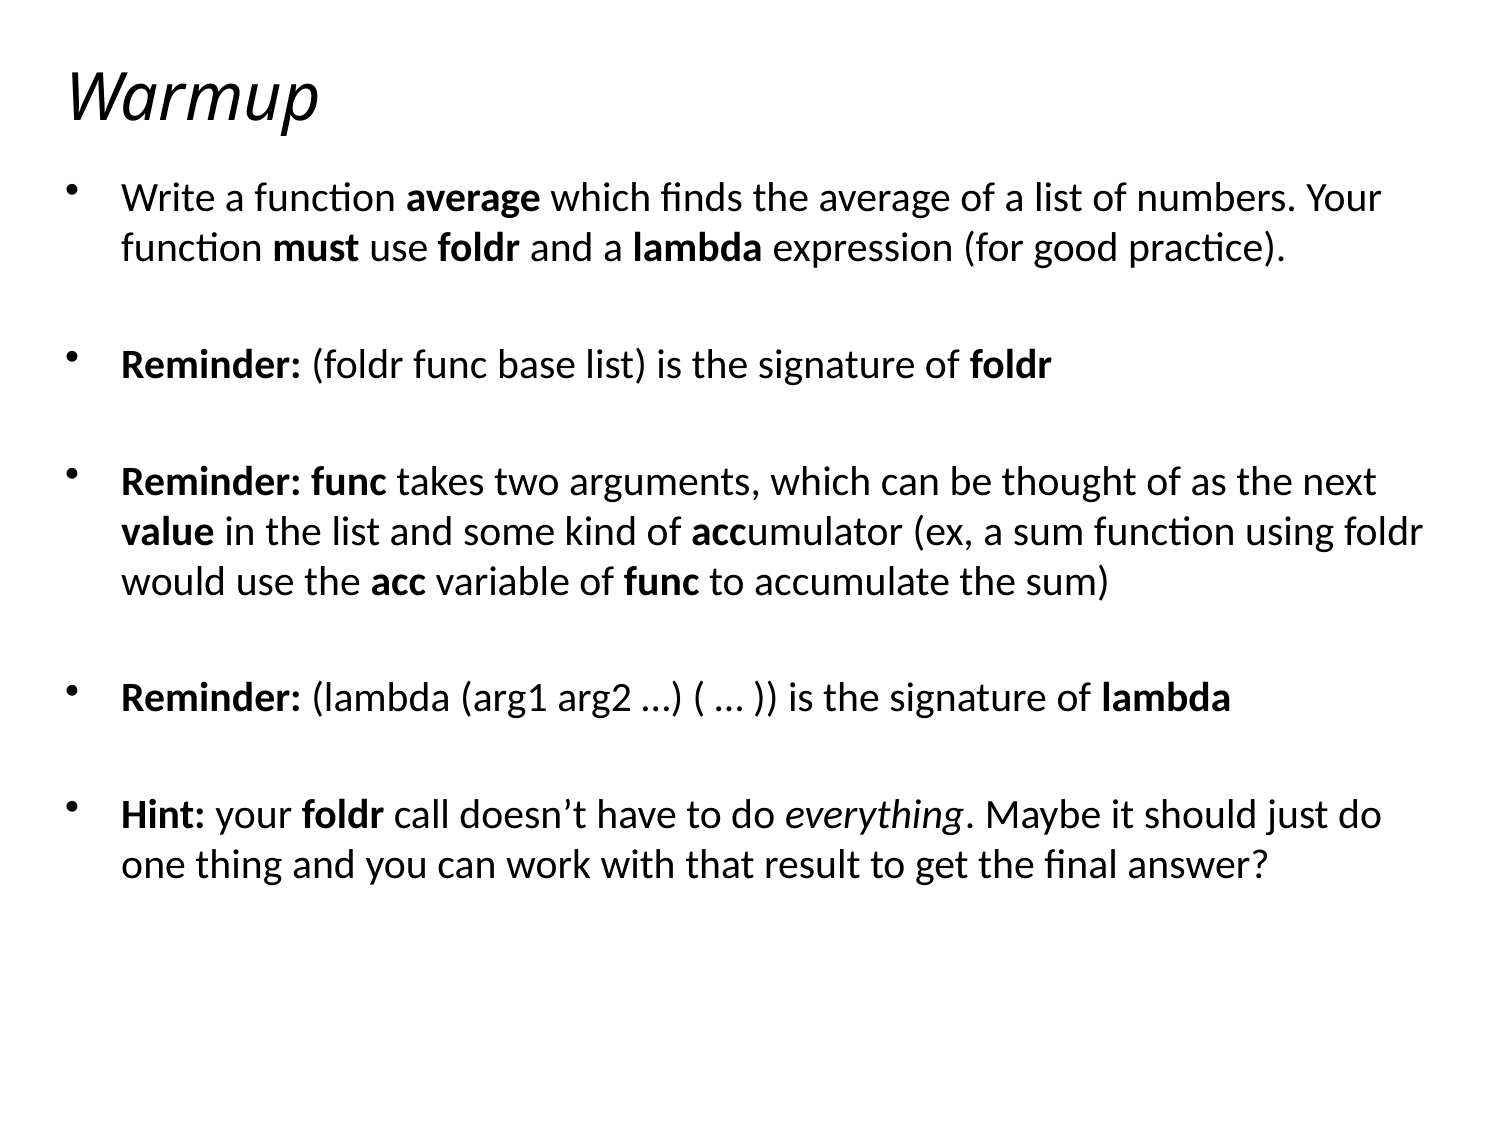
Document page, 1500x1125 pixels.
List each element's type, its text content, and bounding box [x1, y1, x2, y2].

list Write a function average which finds the average of a list of numbers. Your function must use foldr and a lambda expression (for good practice). Reminder: (foldr func base list) is the signature of foldr Reminder: func takes two arguments, which can be thought of as the next value in the list and some kind of accumulator (ex, a sum function using foldr would use the acc variable of func to accumulate the sum) Reminder: (lambda (arg1 arg2 …) ( … )) is the signature of lambda Hint: your foldr call doesn’t have to do everything. Maybe it should just do one thing and you can work with that result to get the final answer? [49, 162, 1451, 1001]
title Warmup [49, 49, 1451, 138]
